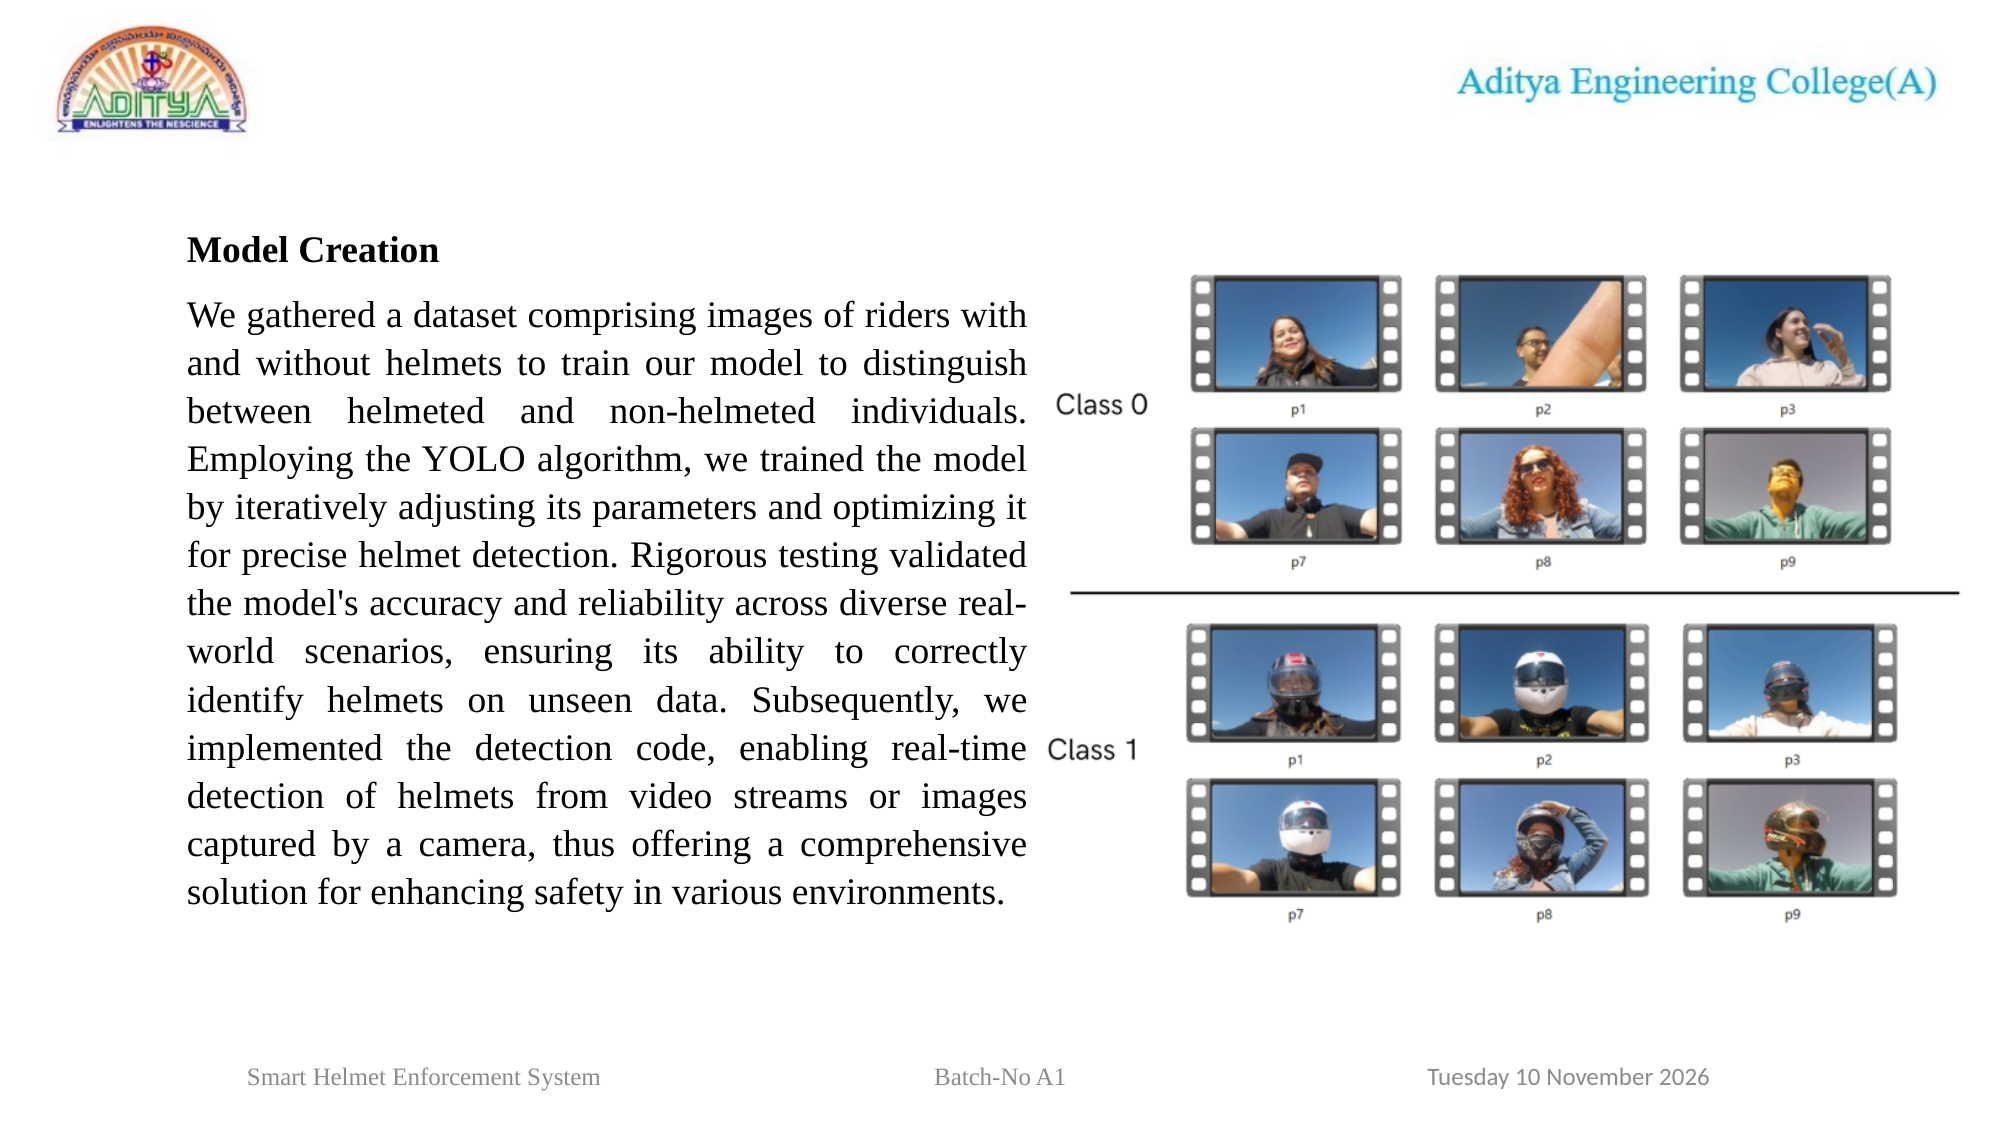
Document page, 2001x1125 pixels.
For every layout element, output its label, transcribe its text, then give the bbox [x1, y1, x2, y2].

text_box Model Creation We gathered a dataset comprising images of riders with and without helmets to train our model to distinguish between helmeted and non-helmeted individuals. Employing the YOLO algorithm, we trained the model by iteratively adjusting its parameters and optimizing it for precise helmet detection. Rigorous testing validated the model's accuracy and reliability across diverse real-world scenarios, ensuring its ability to correctly identify helmets on unseen data. Subsequently, we implemented the detection code, enabling real-time detection of helmets from video streams or images captured by a camera, thus offering a comprehensive solution for enhancing safety in various environments. [172, 214, 1044, 920]
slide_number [1412, 1045, 1863, 1105]
footer Smart Helmet Enforcement System Batch-No A1 [19, 1045, 1294, 1106]
picture [0, 0, 2001, 1125]
